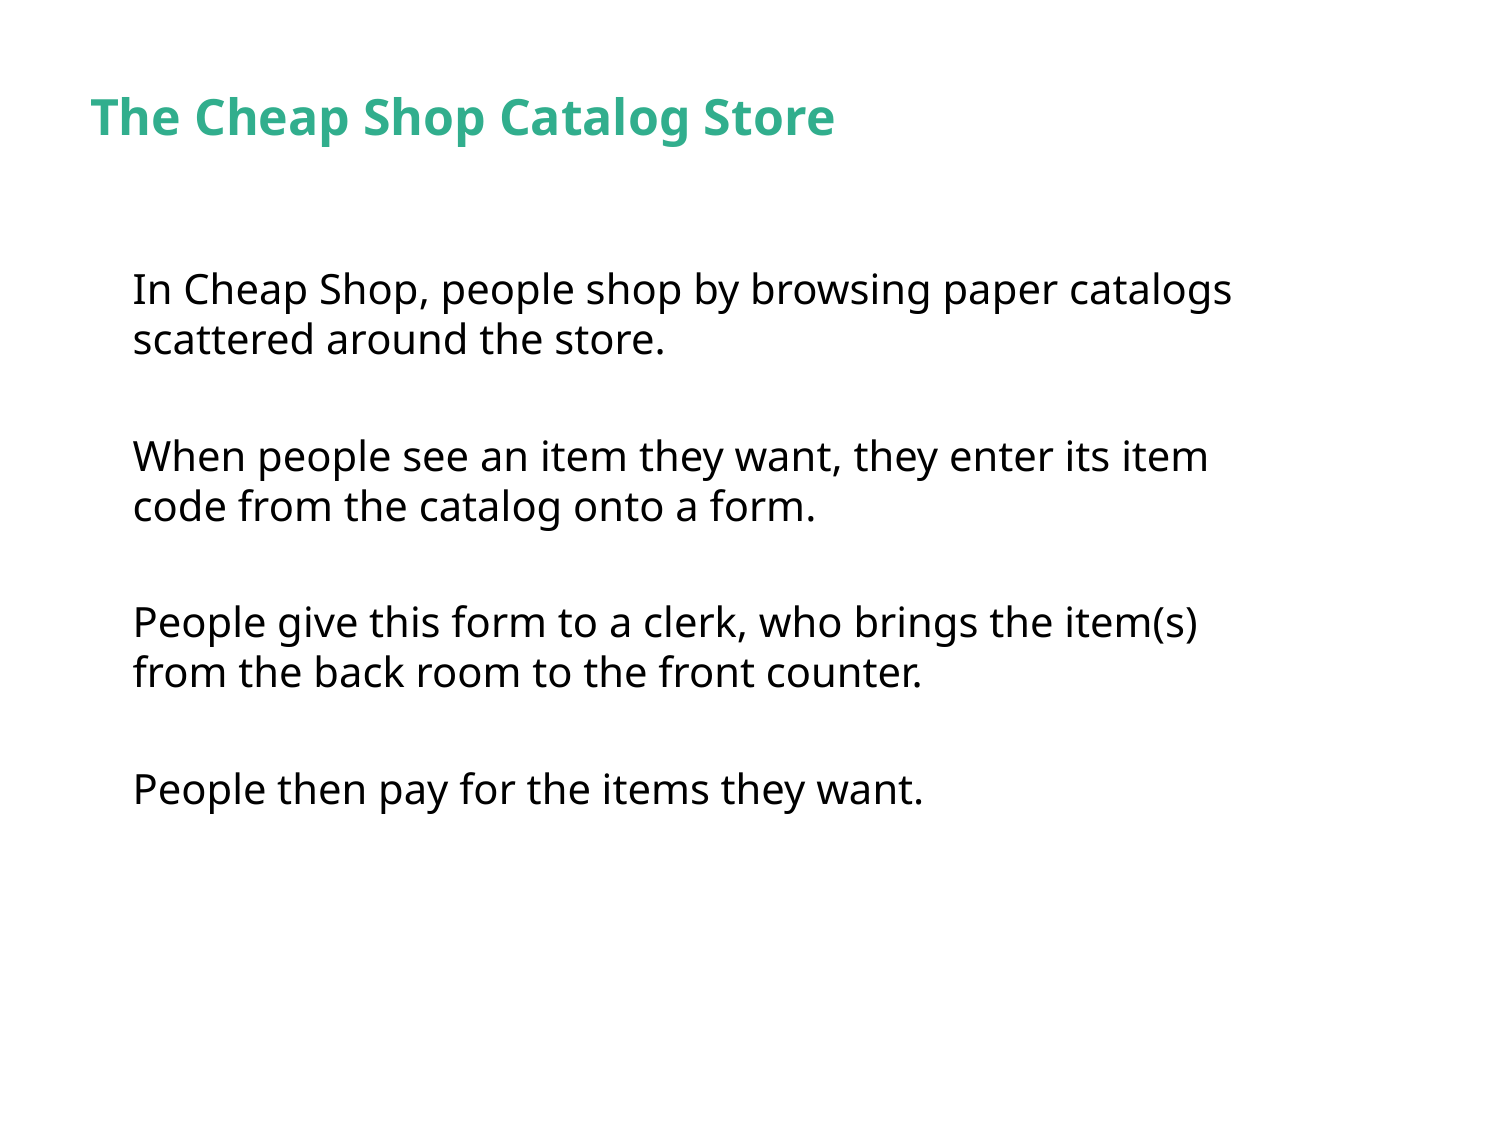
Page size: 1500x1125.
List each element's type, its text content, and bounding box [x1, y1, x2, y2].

title The Cheap Shop Catalog Store [75, 45, 1425, 187]
text_box In Cheap Shop, people shop by browsing paper catalogs scattered around the store. When people see an item they want, they enter its item code from the catalog onto a form. People give this form to a clerk, who brings the item(s) from the back room to the front counter. People then pay for the items they want. [88, 255, 1267, 1047]
